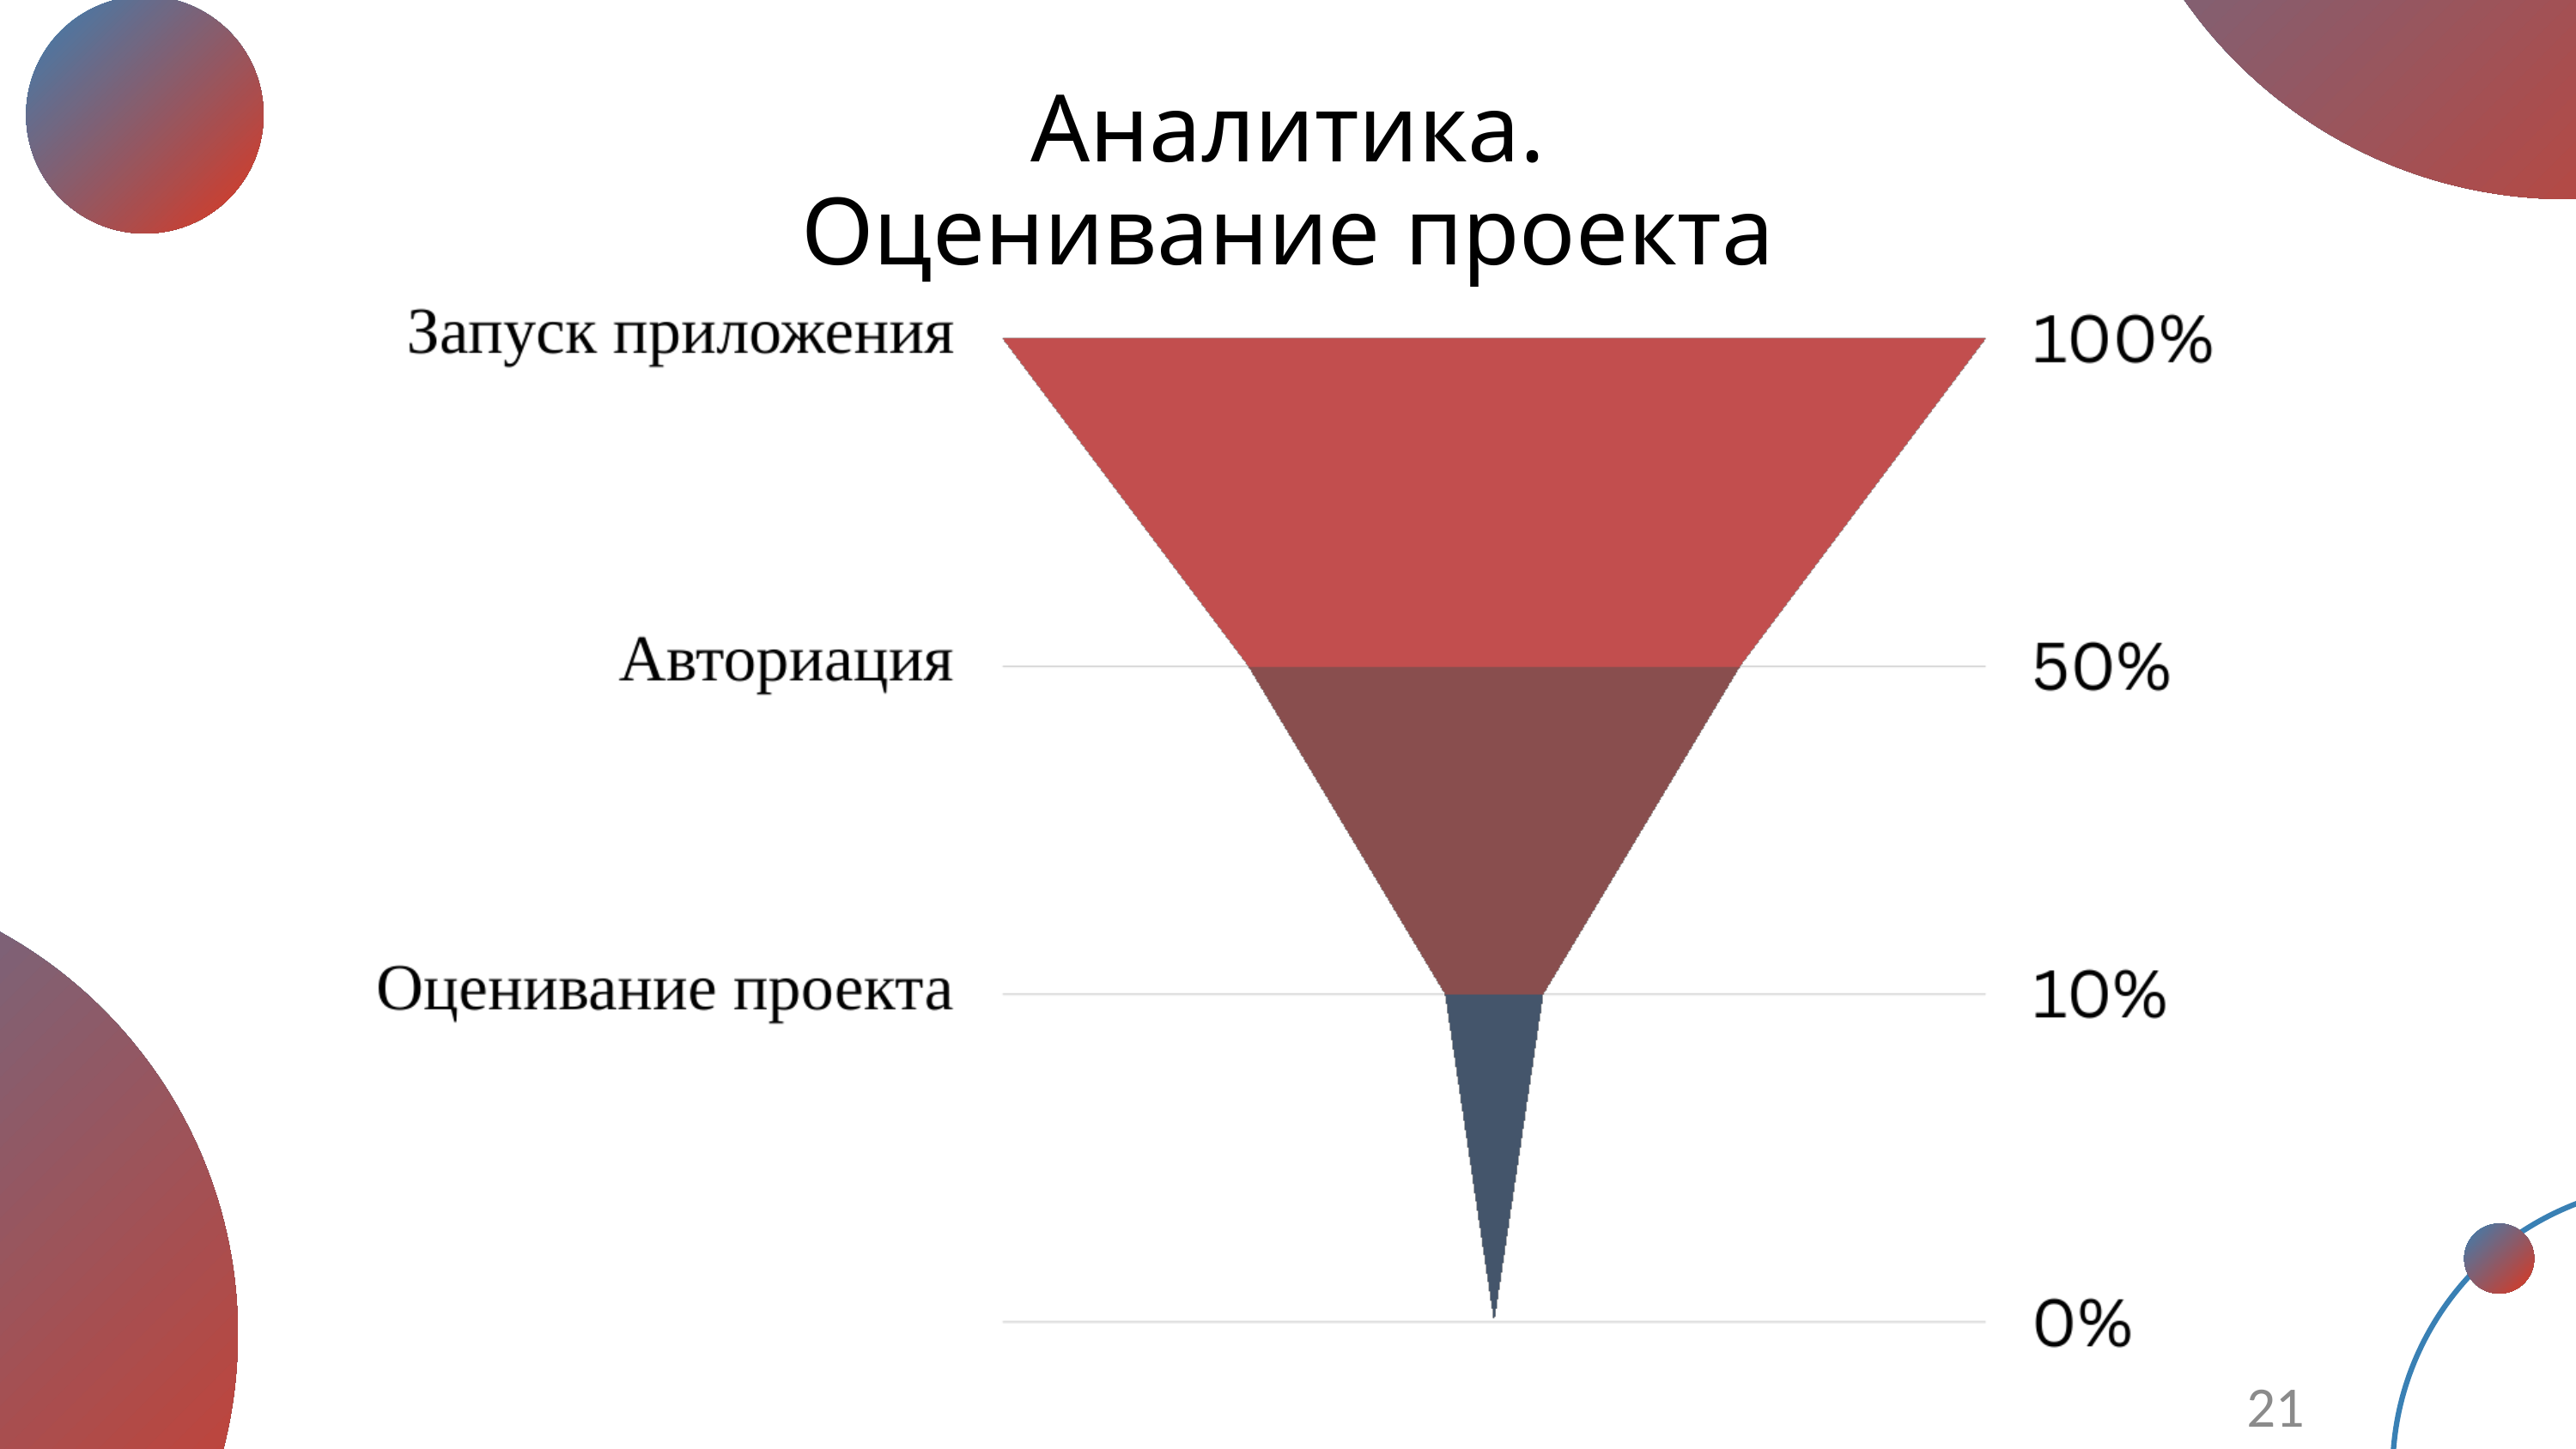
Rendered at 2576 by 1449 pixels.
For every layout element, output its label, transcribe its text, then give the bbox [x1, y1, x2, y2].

picture [191, 126, 2397, 1449]
text_box Аналитика. Оценивание проекта [363, 78, 2095, 124]
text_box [0, 875, 186, 1449]
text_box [2464, 1223, 2535, 1294]
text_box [26, 0, 264, 234]
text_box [2403, 1184, 2576, 1449]
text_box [2099, 0, 2576, 200]
